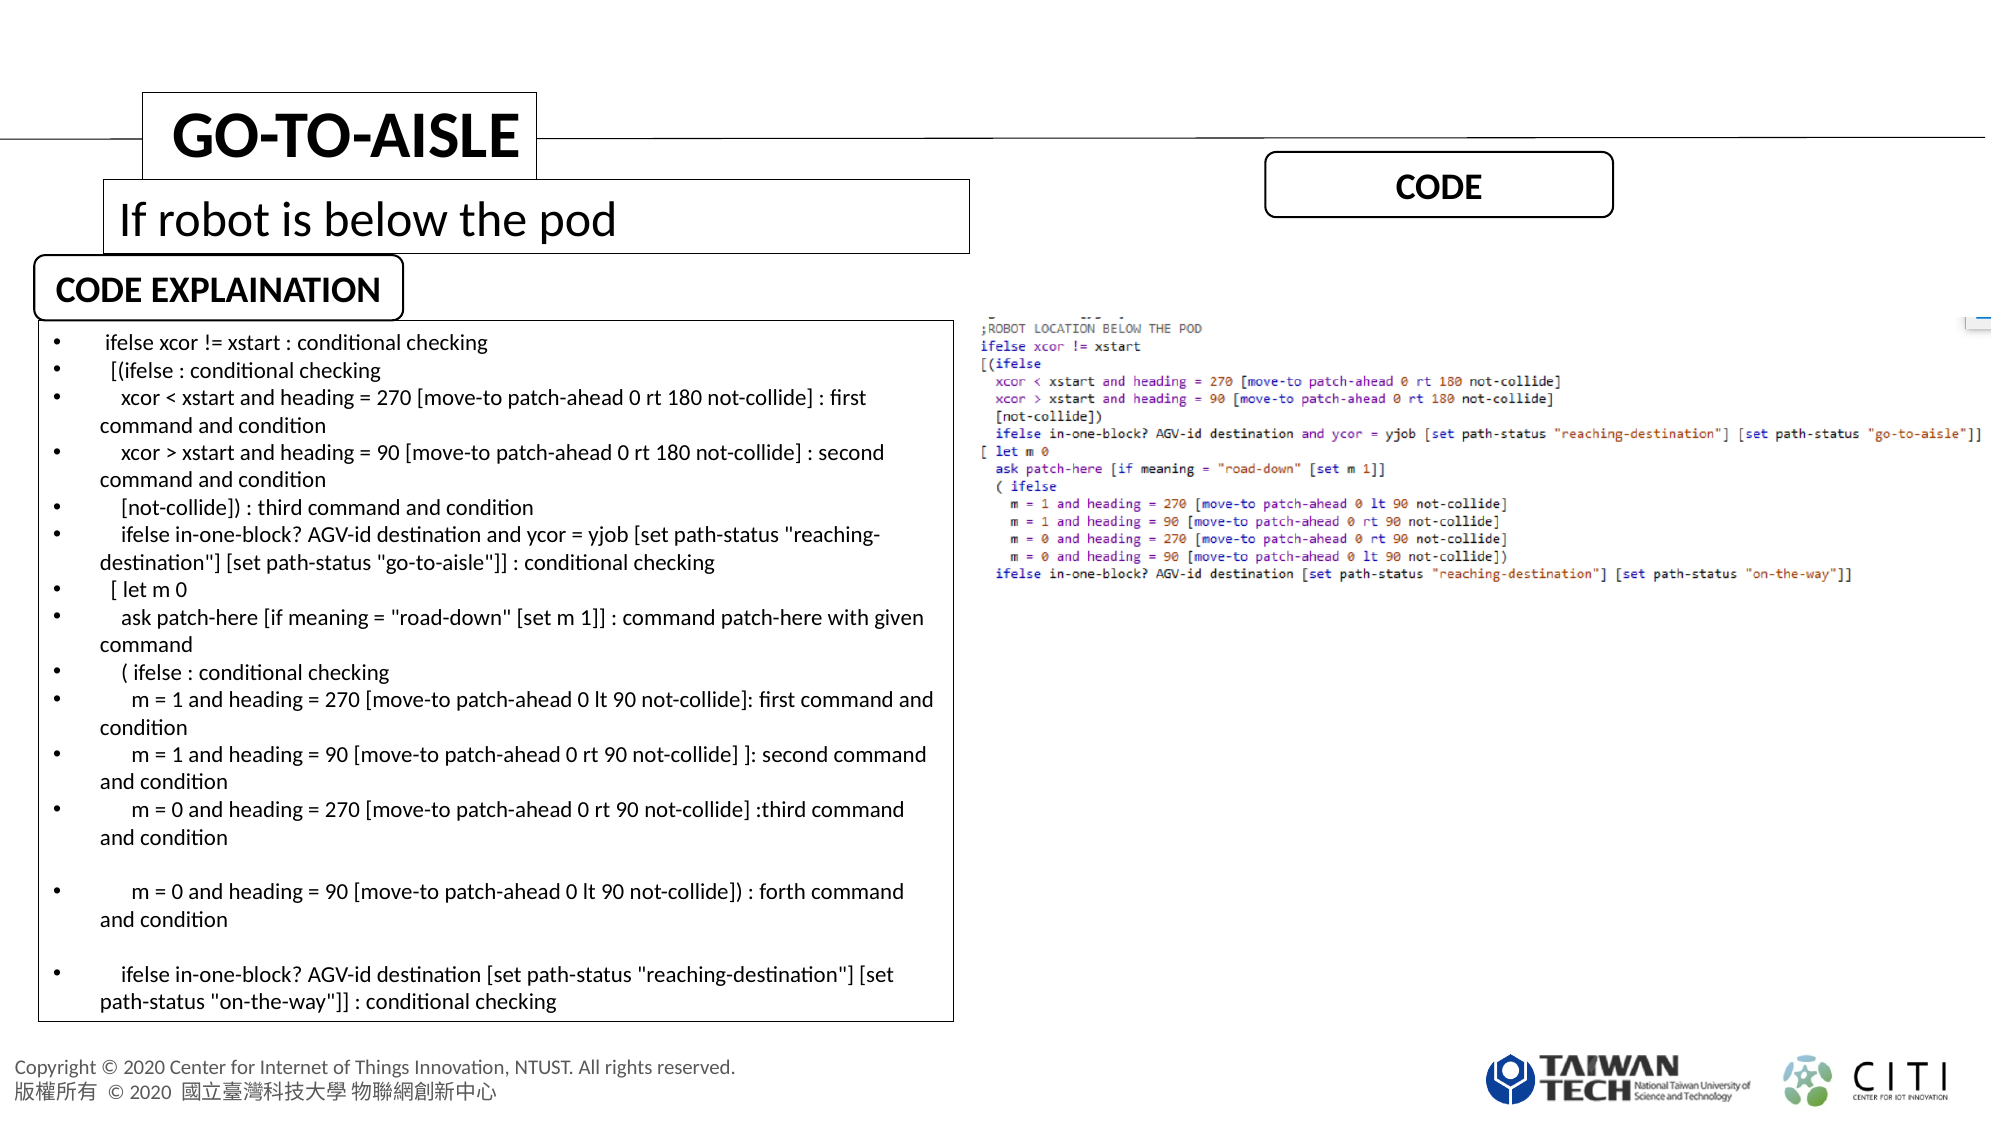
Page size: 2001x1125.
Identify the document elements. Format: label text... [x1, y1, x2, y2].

text_box go-to-aisle [142, 140, 537, 179]
text_box If robot is below the pod [103, 179, 970, 254]
text_box ifelse xcor != xstart : conditional checking [(ifelse : conditional checking xcor < xstart and heading = 270 [move-to patch-ahead 0 rt 180 not-collide] : first command and condition xcor > xstart and heading = 90 [move-to patch-ahead 0 rt 180 not-collide] : second command and condition [not-collide]) : third command and condition ifelse in-one-block? AGV-id destination and ycor = yjob [set path-status "reaching-destination"] [set path-status "go-to-aisle"]] : conditional checking [ let m 0 ask patch-here [if meaning = "road-down" [set m 1]] : command patch-here with given command ( ifelse : conditional checking m = 1 and heading = 270 [move-to patch-ahead 0 lt 90 not-collide]: first command and condition m = 1 and heading = 90 [move-to patch-ahead 0 rt 90 not-collide] ]: second command and condition m = 0 and heading = 270 [move-to patch-ahead 0 rt 90 not-collide] :third command and condition m = 0 and heading = 90 [move-to patch-ahead 0 lt 90 not-collide]) : forth command and condition ifelse in-one-block? AGV-id destination [set path-status "reaching-destination"] [set path-status "on-the-way"]] : conditional checking [38, 320, 954, 1022]
text_box CODE [1264, 150, 1615, 219]
picture [1778, 1046, 1953, 1114]
picture [1479, 1049, 1760, 1109]
text_box CODE EXPLAINATION [33, 254, 405, 320]
picture [969, 317, 1991, 583]
text_box go-to-aisle [142, 92, 537, 137]
